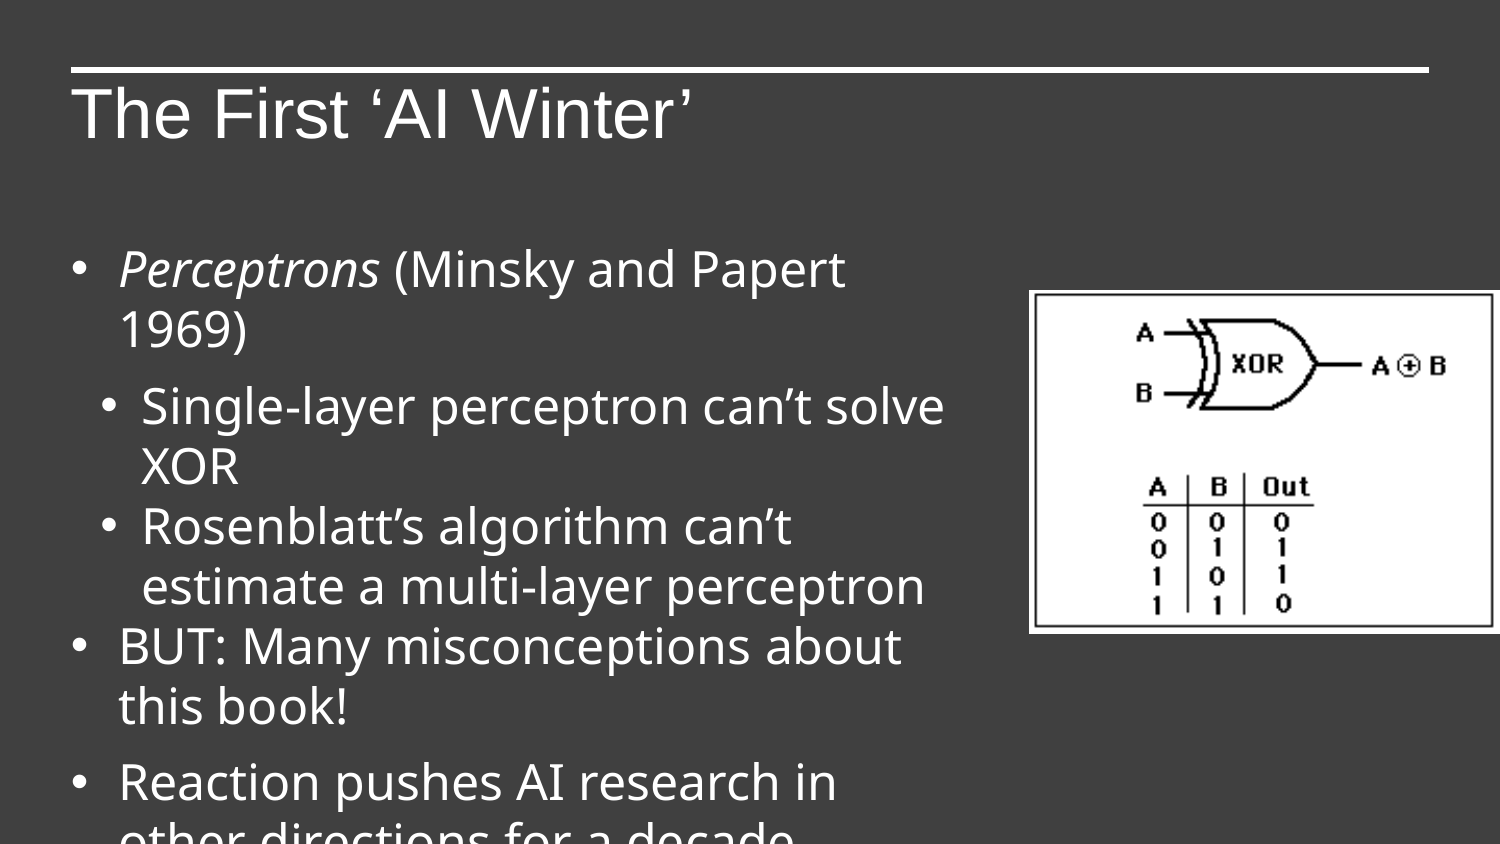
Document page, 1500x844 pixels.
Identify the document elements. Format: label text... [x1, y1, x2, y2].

list Perceptrons (Minsky and Papert 1969) Single-layer perceptron can’t solve XOR Rosenblatt’s algorithm can’t estimate a multi-layer perceptron BUT: Many misconceptions about this book! Reaction pushes AI research in other directions for a decade [70, 237, 975, 713]
picture [1028, 289, 1500, 635]
list The First ‘AI Winter’ [70, 67, 1430, 183]
